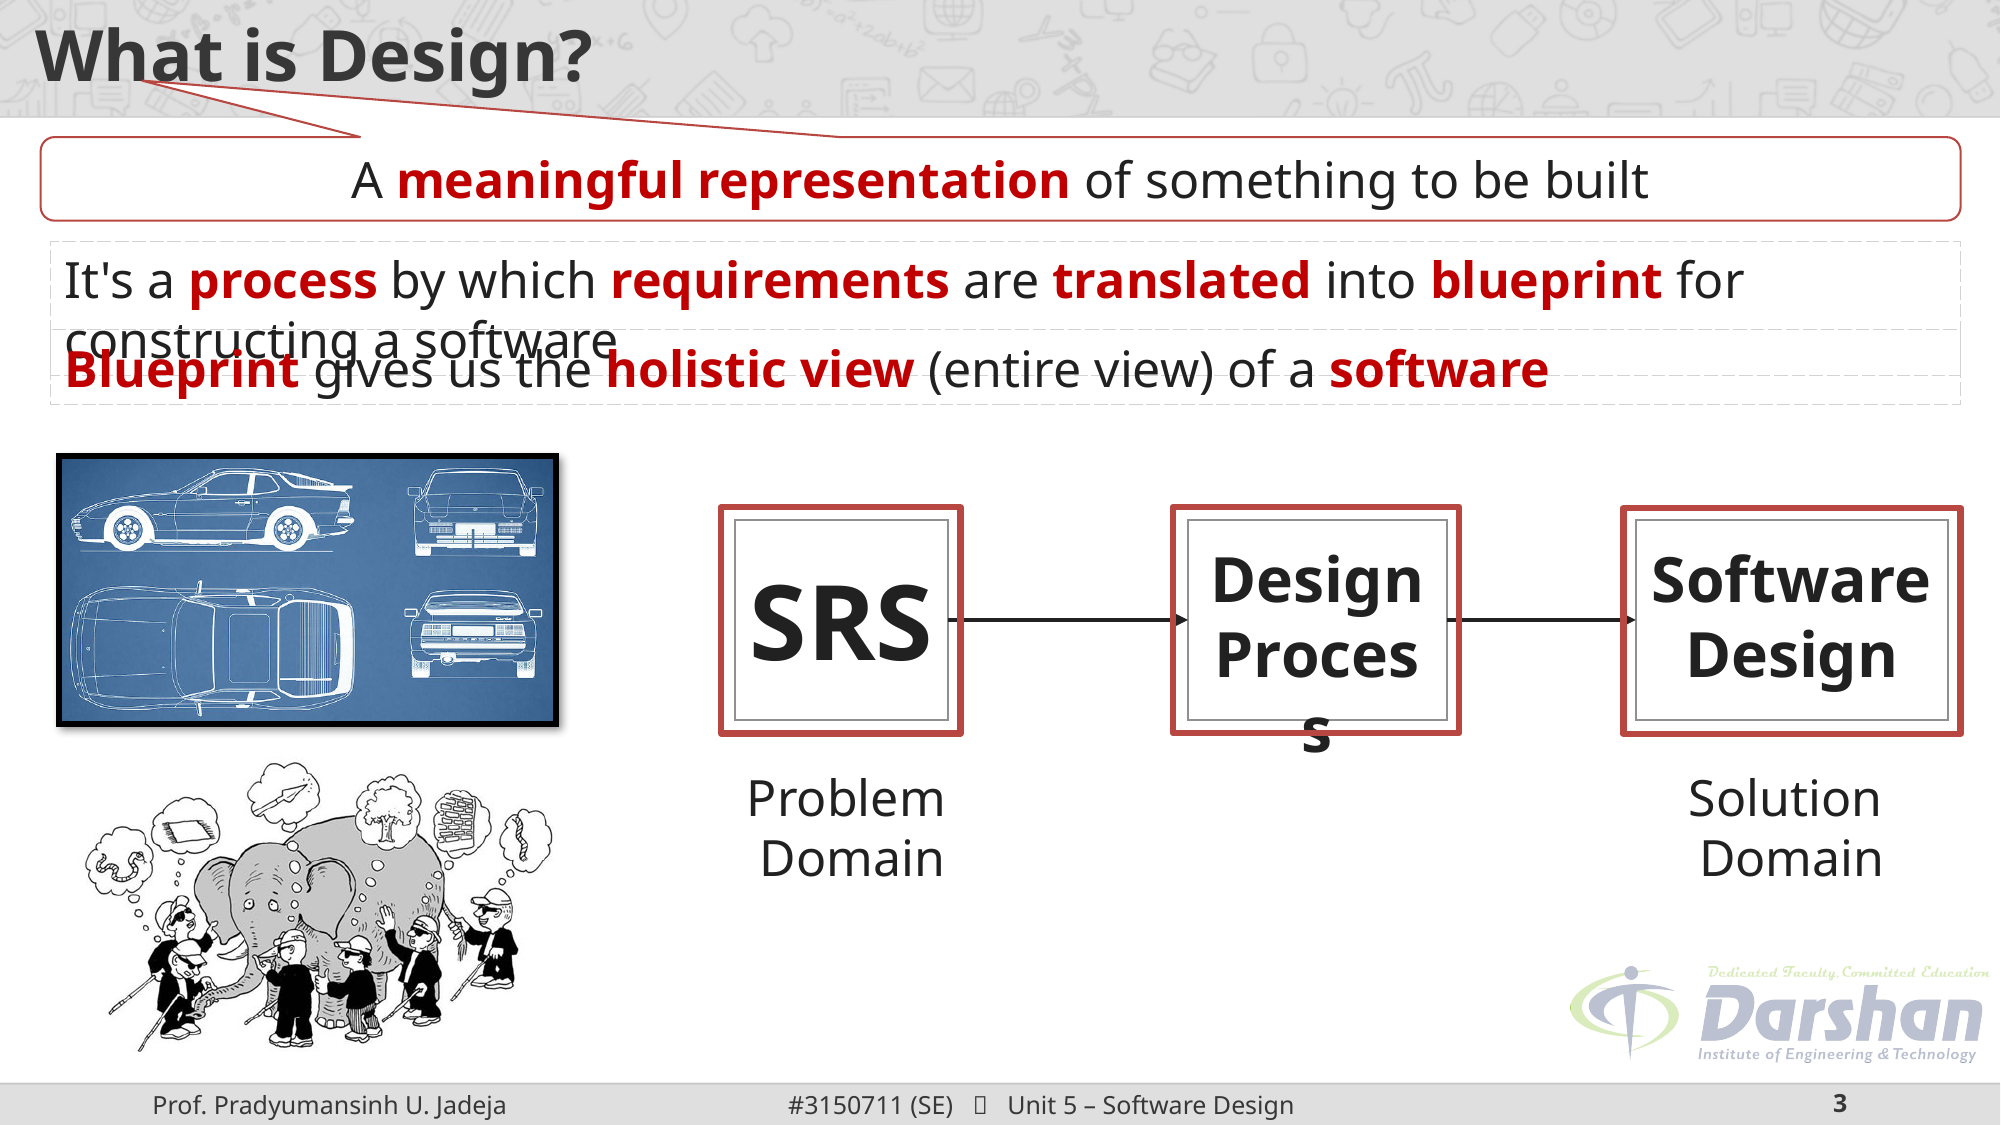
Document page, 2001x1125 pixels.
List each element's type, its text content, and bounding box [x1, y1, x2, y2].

text_box It's a process by which requirements are translated into blueprint for constructing a software [50, 241, 1961, 329]
title What is Design? [0, 0, 2000, 117]
text_box [1623, 507, 1961, 735]
text_box A meaningful representation of something to be built [39, 79, 1962, 222]
text_box Blueprint gives us the holistic view (entire view) of a software [50, 329, 1961, 405]
picture [78, 756, 561, 1052]
text_box Solution Domain [1673, 759, 1911, 894]
text_box [1173, 506, 1460, 734]
text_box Design Process [1187, 734, 1447, 773]
picture [61, 459, 553, 722]
text_box [720, 507, 961, 734]
text_box Problem Domain [705, 759, 1000, 894]
